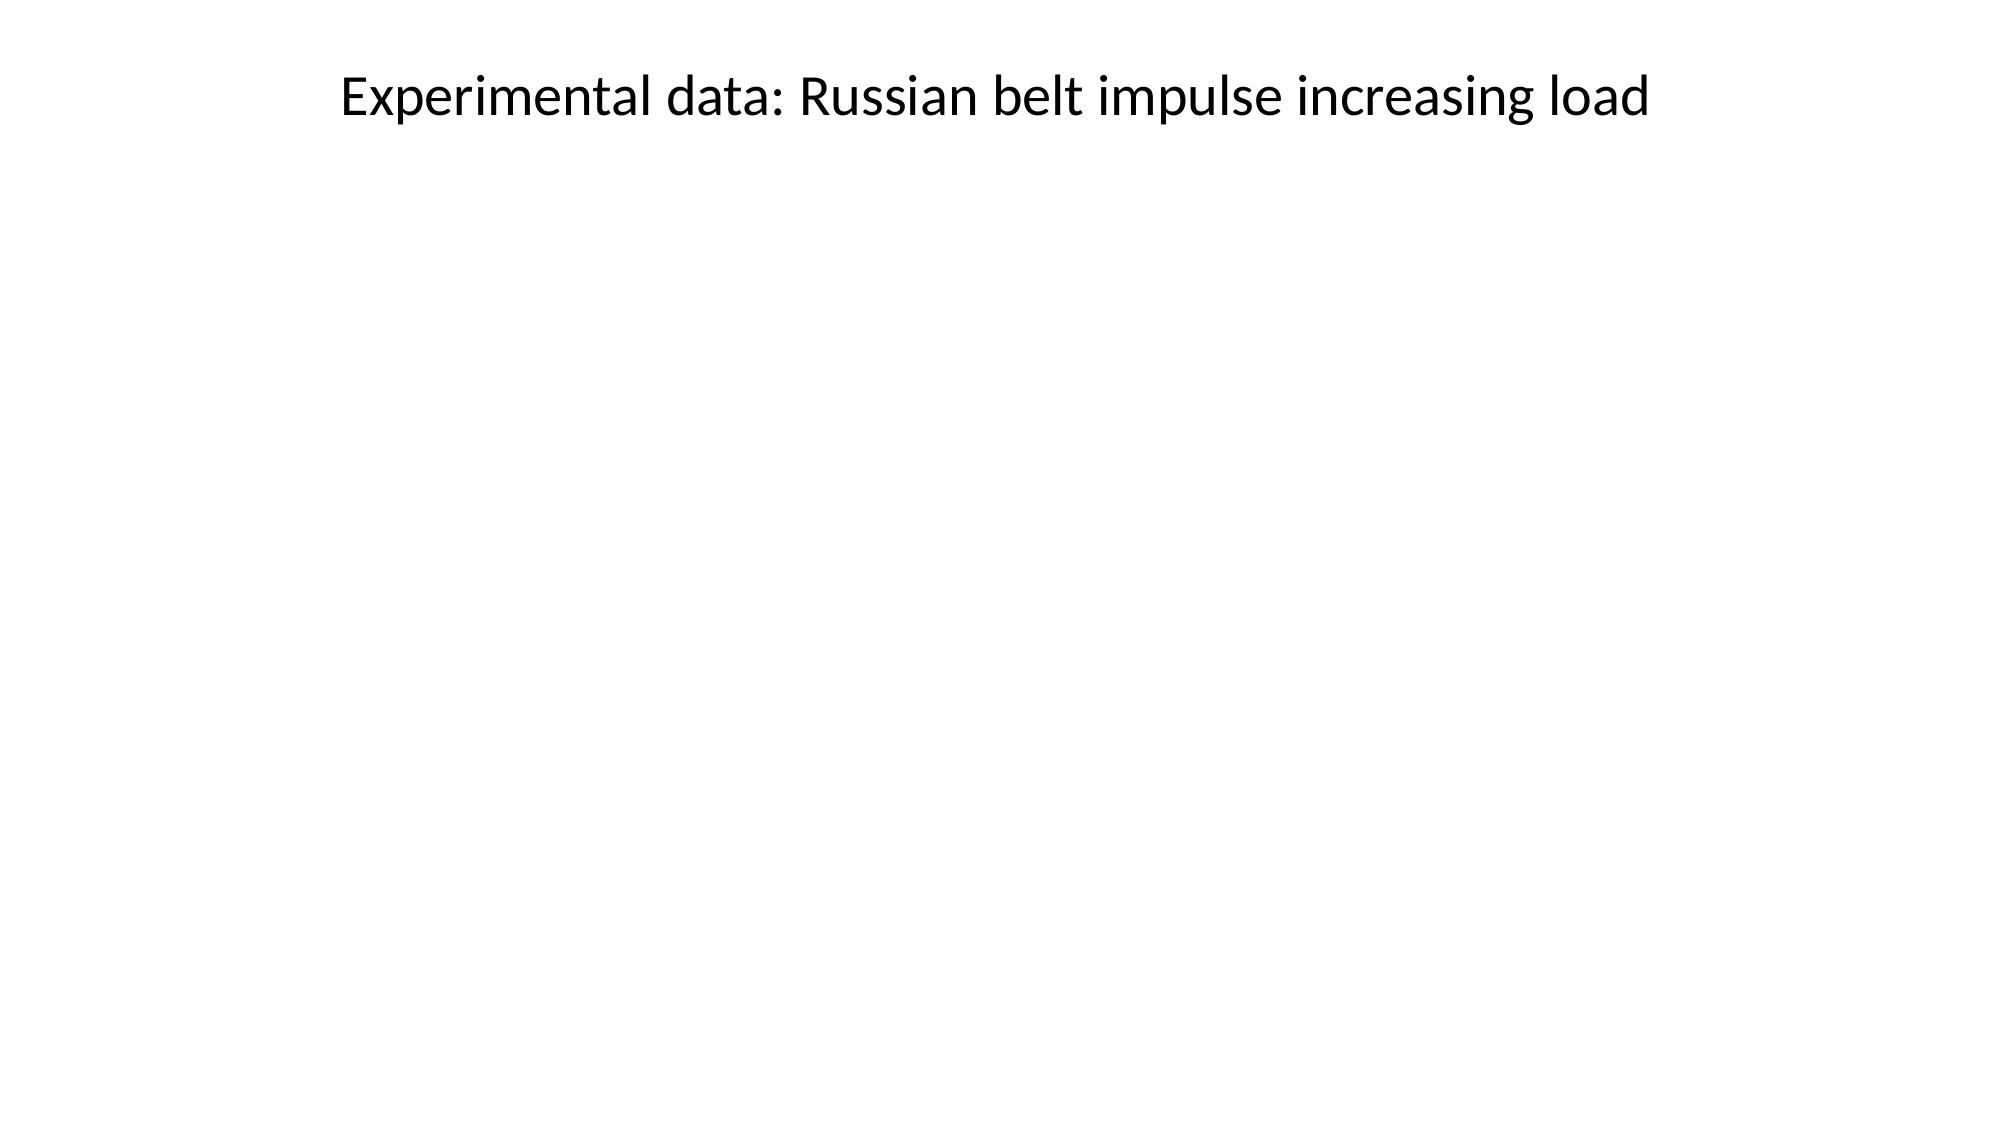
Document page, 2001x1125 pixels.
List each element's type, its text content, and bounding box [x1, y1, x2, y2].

text_box Experimental data: Russian belt impulse increasing load [65, 49, 1928, 135]
